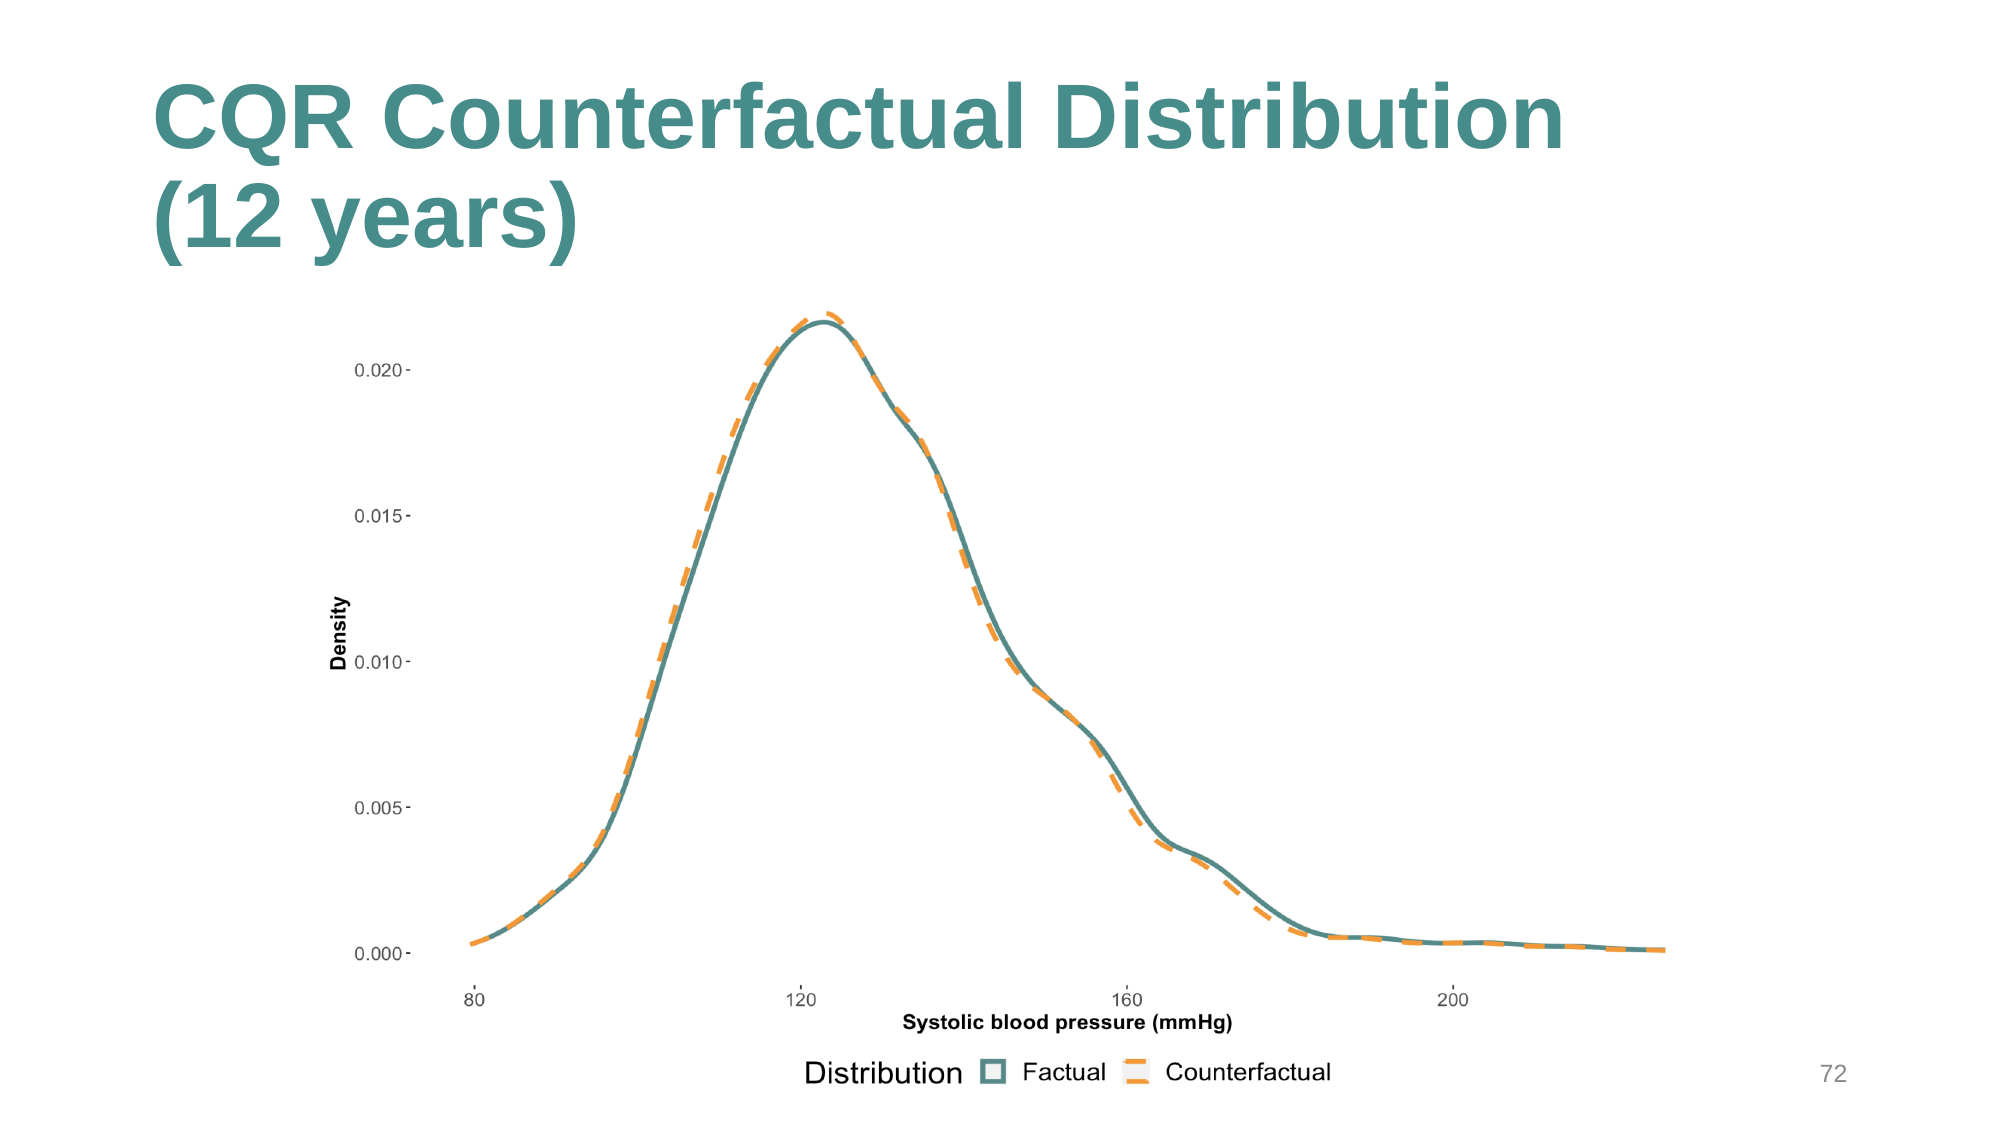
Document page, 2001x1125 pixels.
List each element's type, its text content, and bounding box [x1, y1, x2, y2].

picture [325, 277, 1675, 1097]
slide_number 72 [1676, 1042, 1863, 1103]
title CQR Counterfactual Distribution (12 years) [137, 59, 1863, 278]
